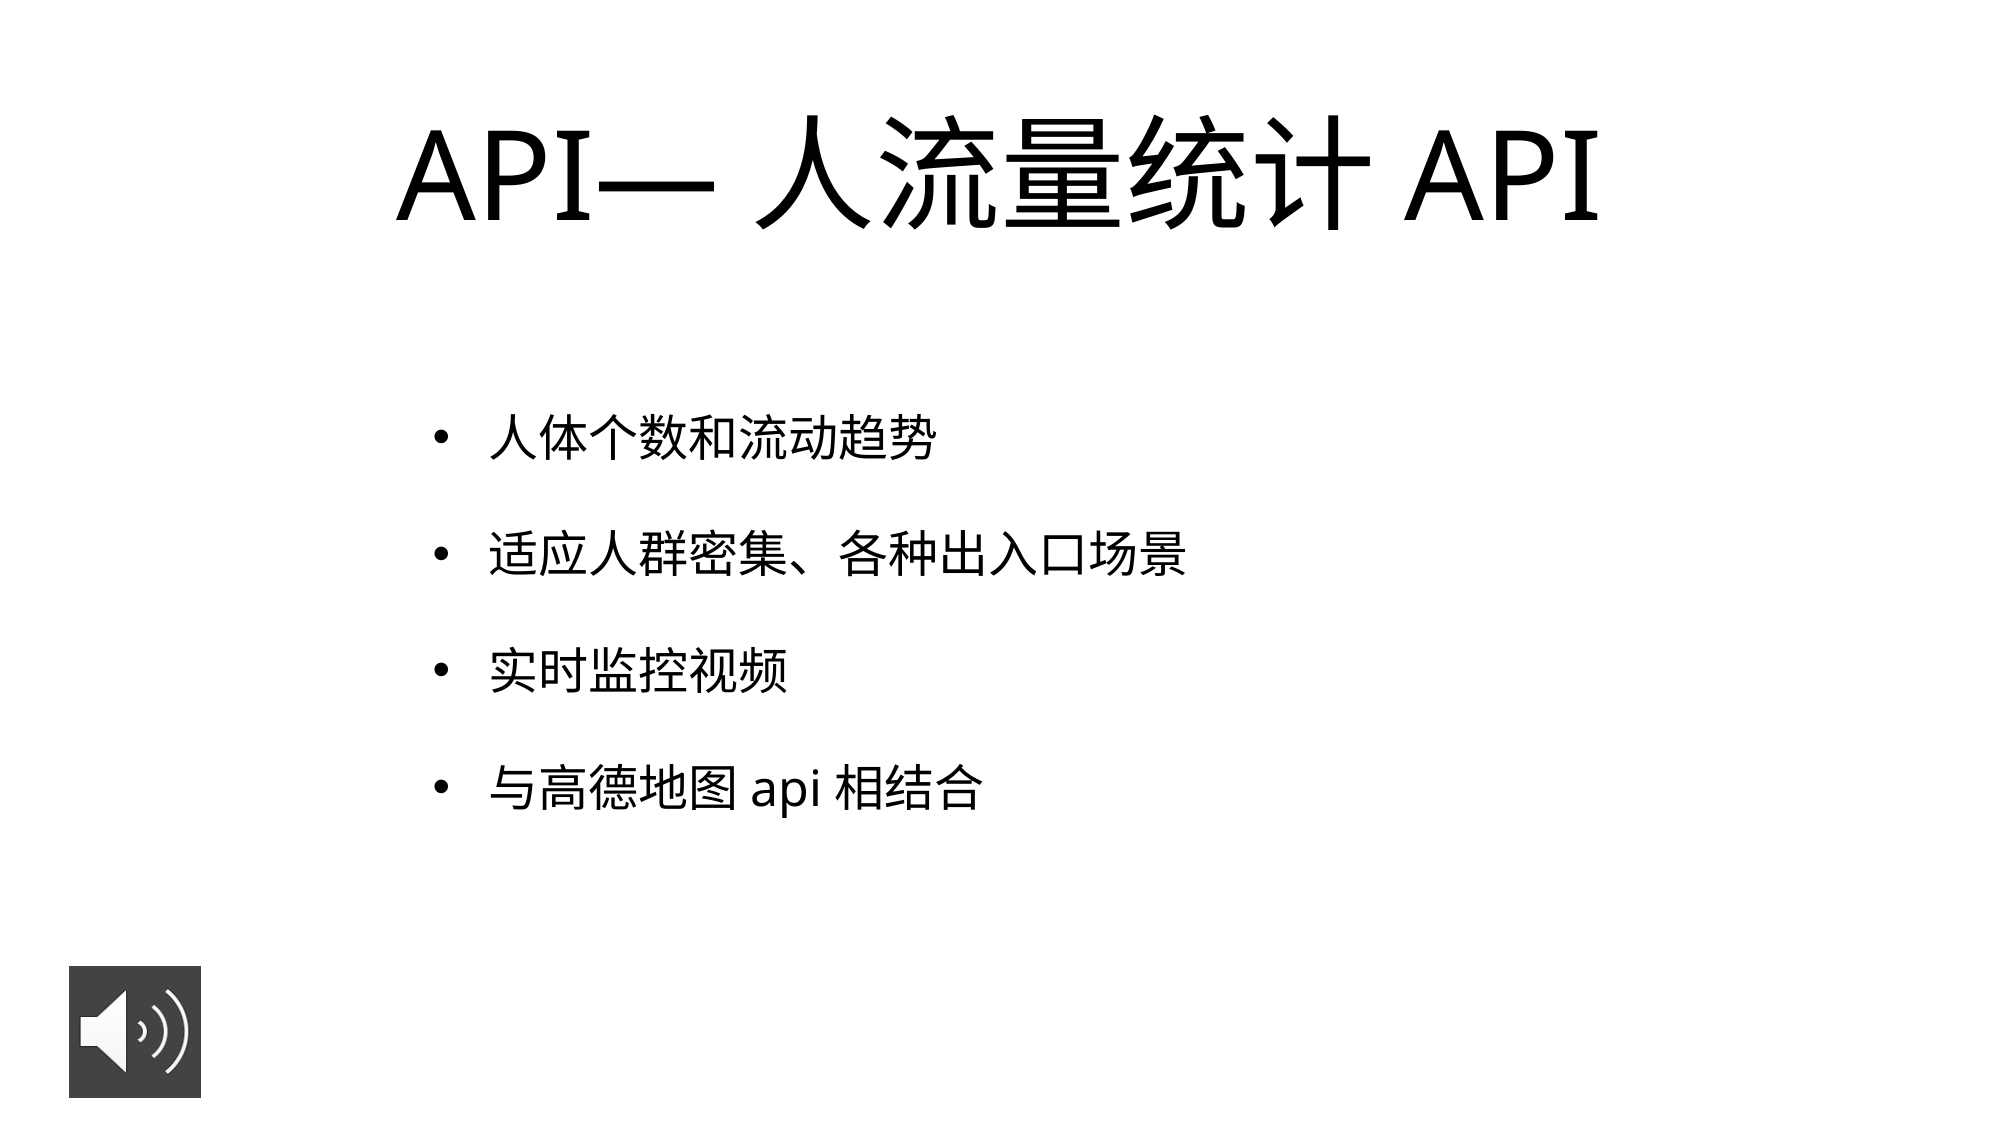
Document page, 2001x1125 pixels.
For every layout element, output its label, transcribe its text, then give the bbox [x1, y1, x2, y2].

title API—人流量统计API [249, 0, 1750, 255]
picture [68, 965, 202, 1099]
subtitle 人体个数和流动趋势 适应人群密集、各种出入口场景 实时监控视频 与高德地图api相结合 [417, 362, 1918, 966]
